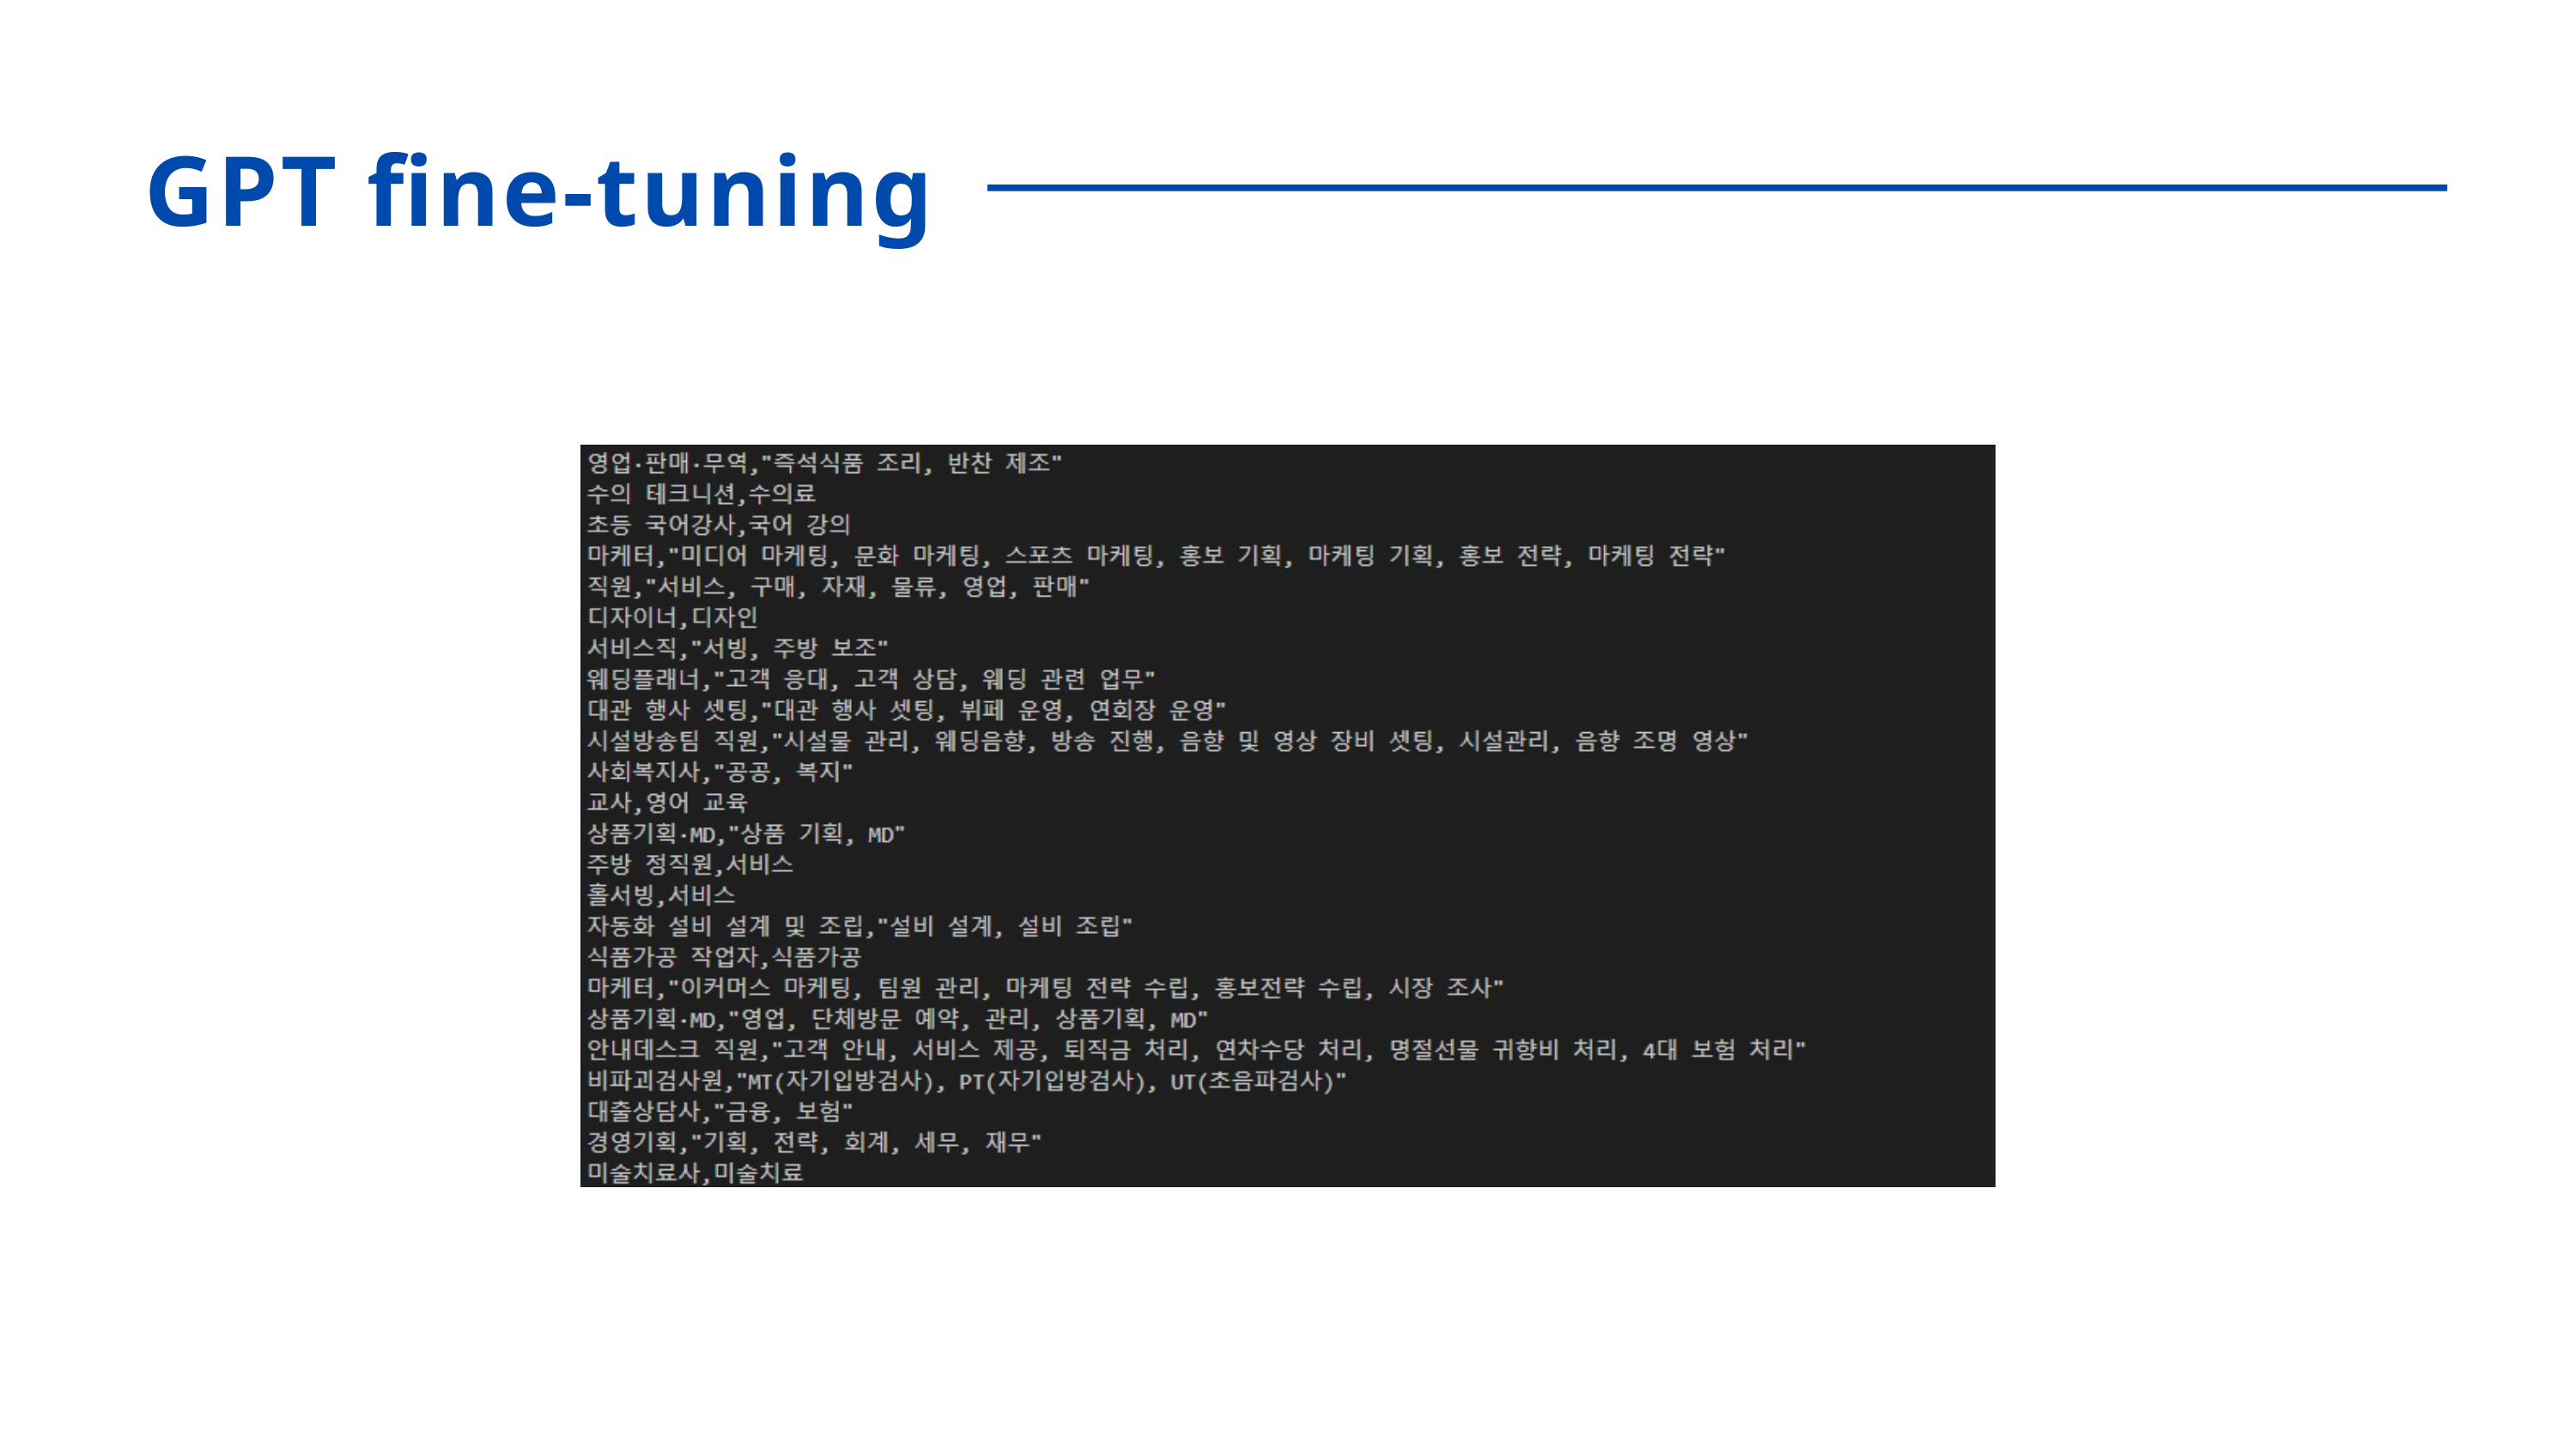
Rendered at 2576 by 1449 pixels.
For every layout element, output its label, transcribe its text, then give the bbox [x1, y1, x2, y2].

picture [580, 445, 1996, 1187]
text_box GPT fine-tuning [144, 132, 1052, 246]
